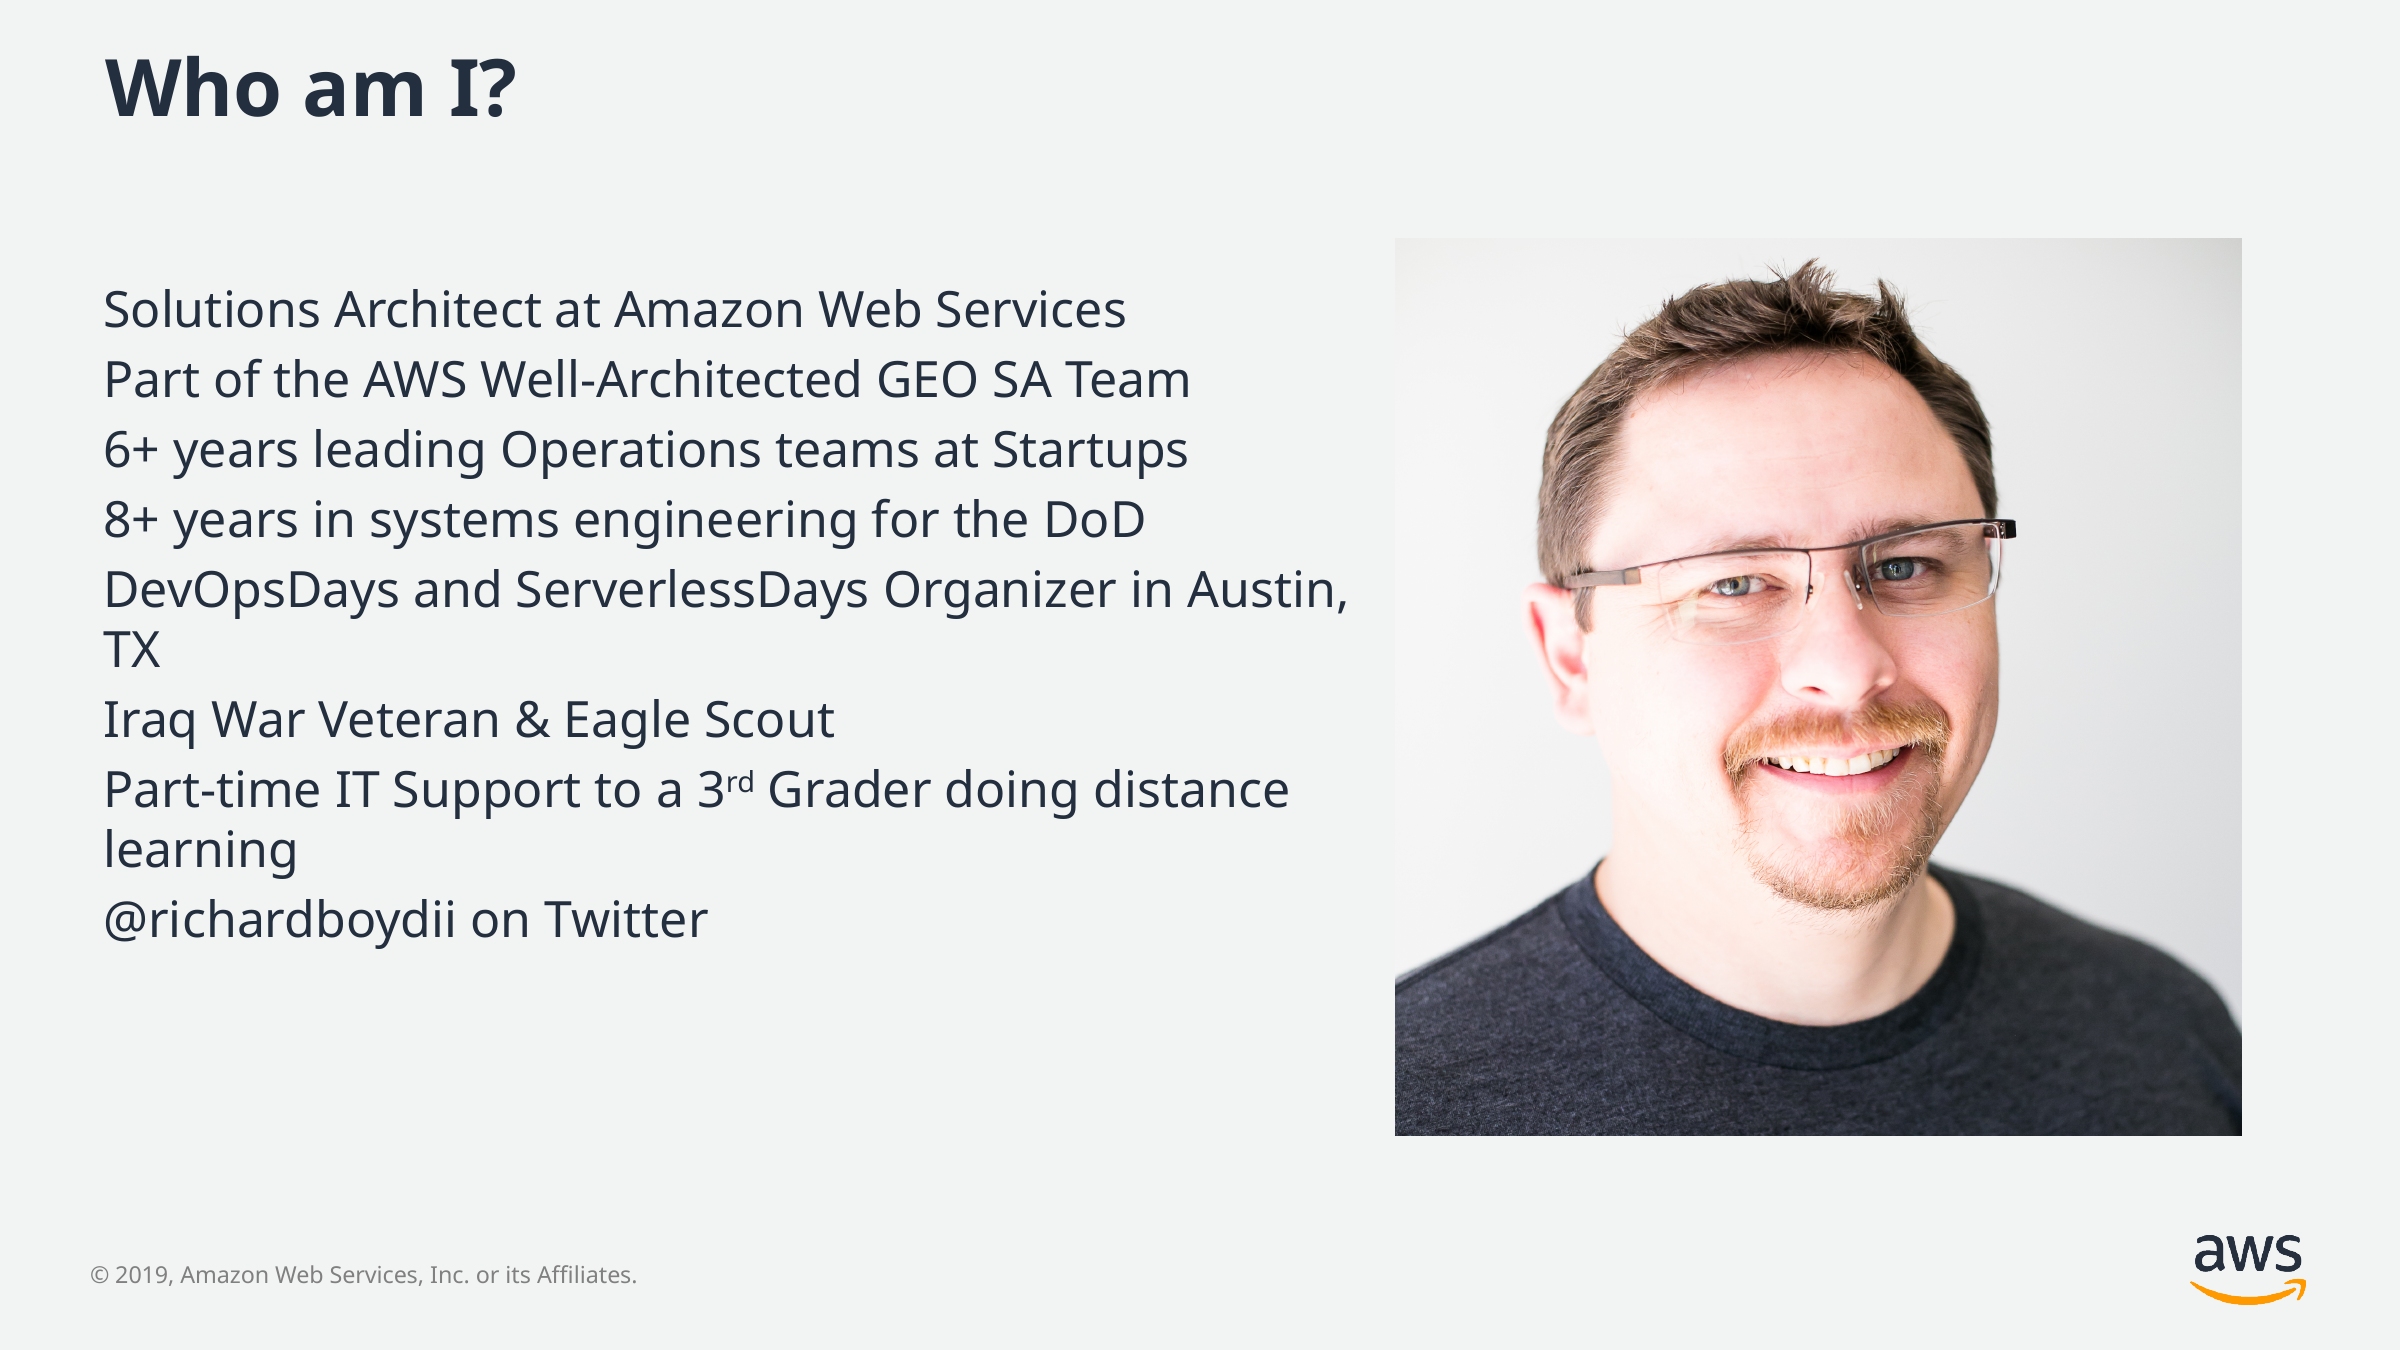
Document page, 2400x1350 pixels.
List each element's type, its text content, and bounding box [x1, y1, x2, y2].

list Solutions Architect at Amazon Web Services Part of the AWS Well-Architected GEO SA Team 6+ years leading Operations teams at Startups 8+ years in systems engineering for the DoD DevOpsDays and ServerlessDays Organizer in Austin, TX Iraq War Veteran & Eagle Scout Part-time IT Support to a 3rd Grader doing distance learning @richardboydii on Twitter [88, 270, 1378, 1105]
title Who am I? [90, 30, 2307, 174]
picture [1395, 238, 2242, 1136]
picture [2190, 1235, 2306, 1305]
